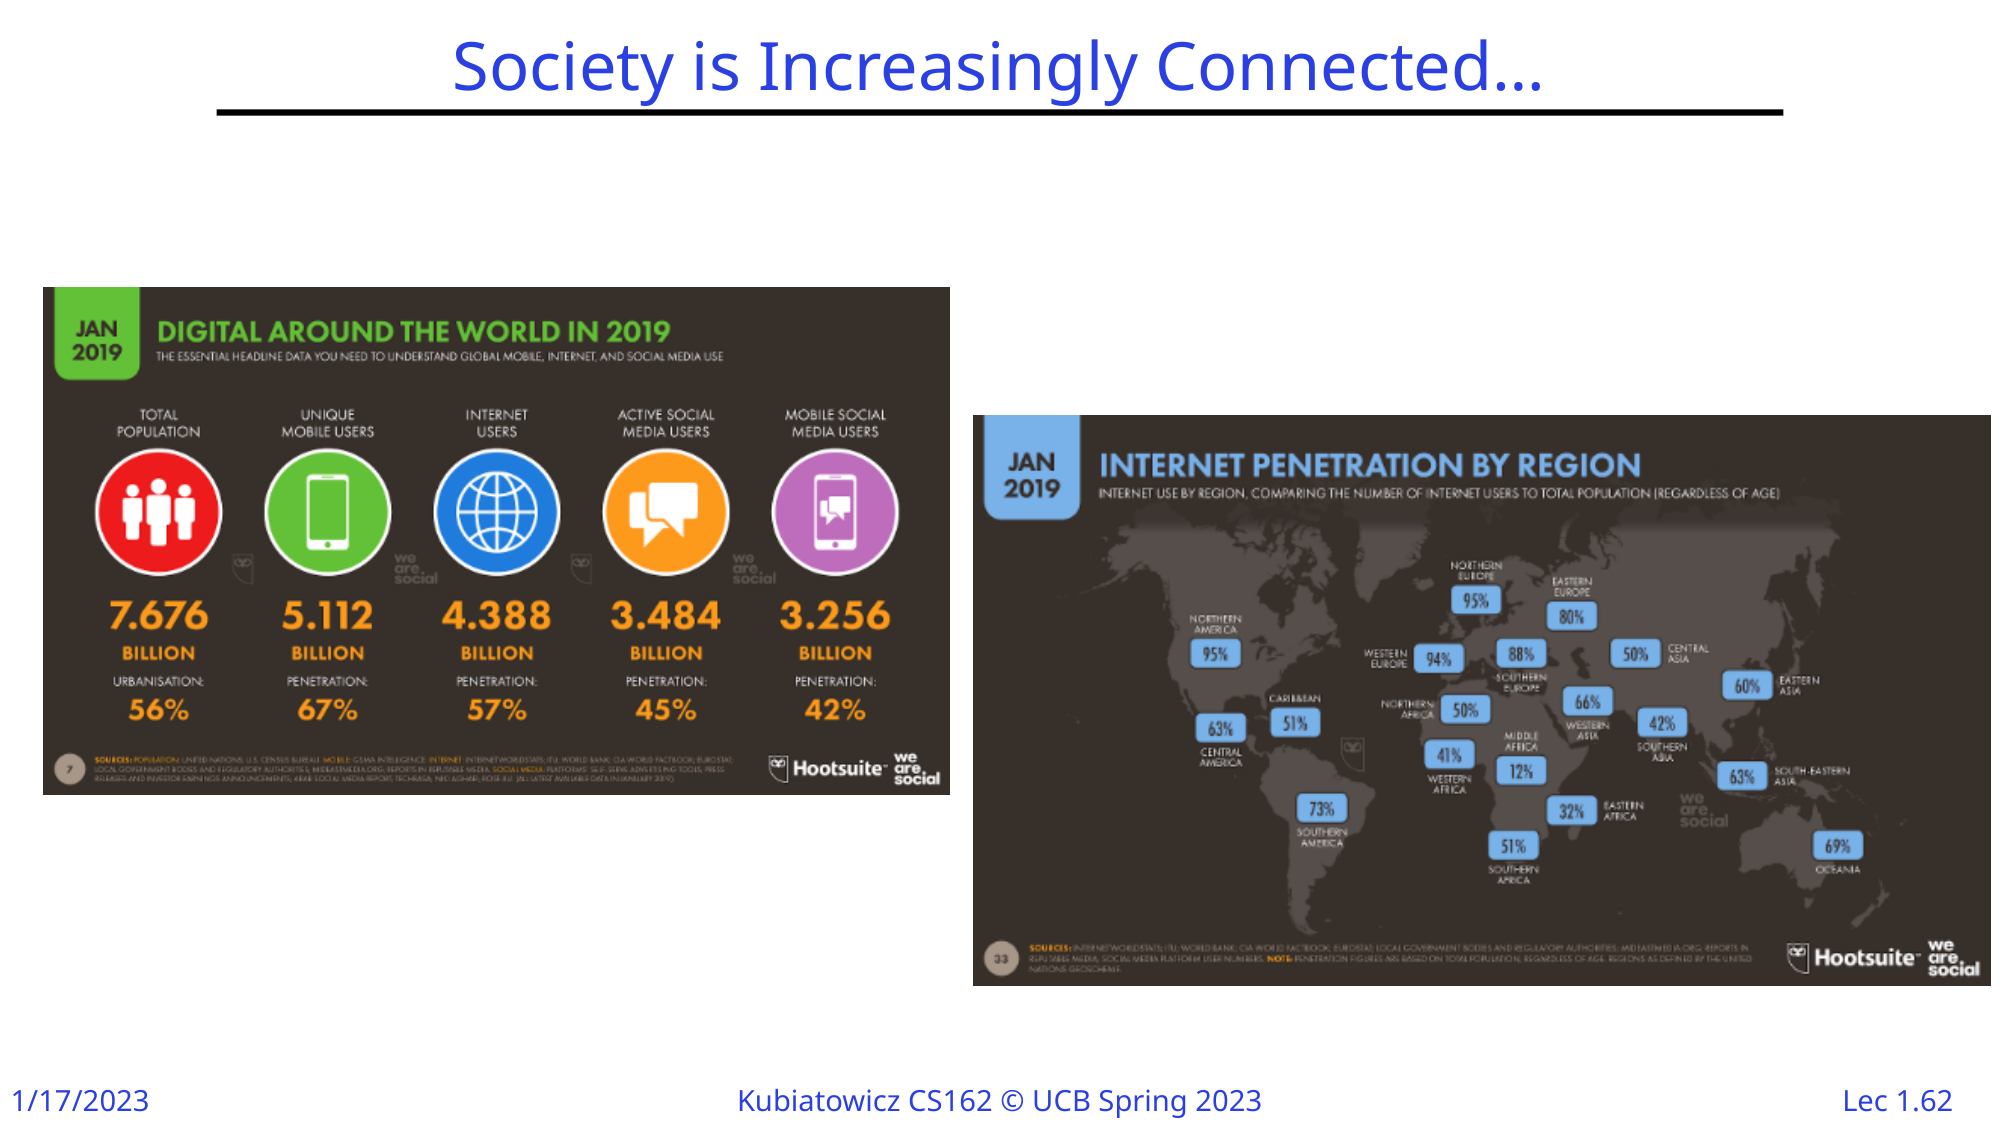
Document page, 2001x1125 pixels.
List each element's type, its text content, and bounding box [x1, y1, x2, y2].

picture [42, 287, 950, 796]
picture [972, 415, 1991, 986]
title Society is Increasingly Connected… [216, 24, 1784, 113]
